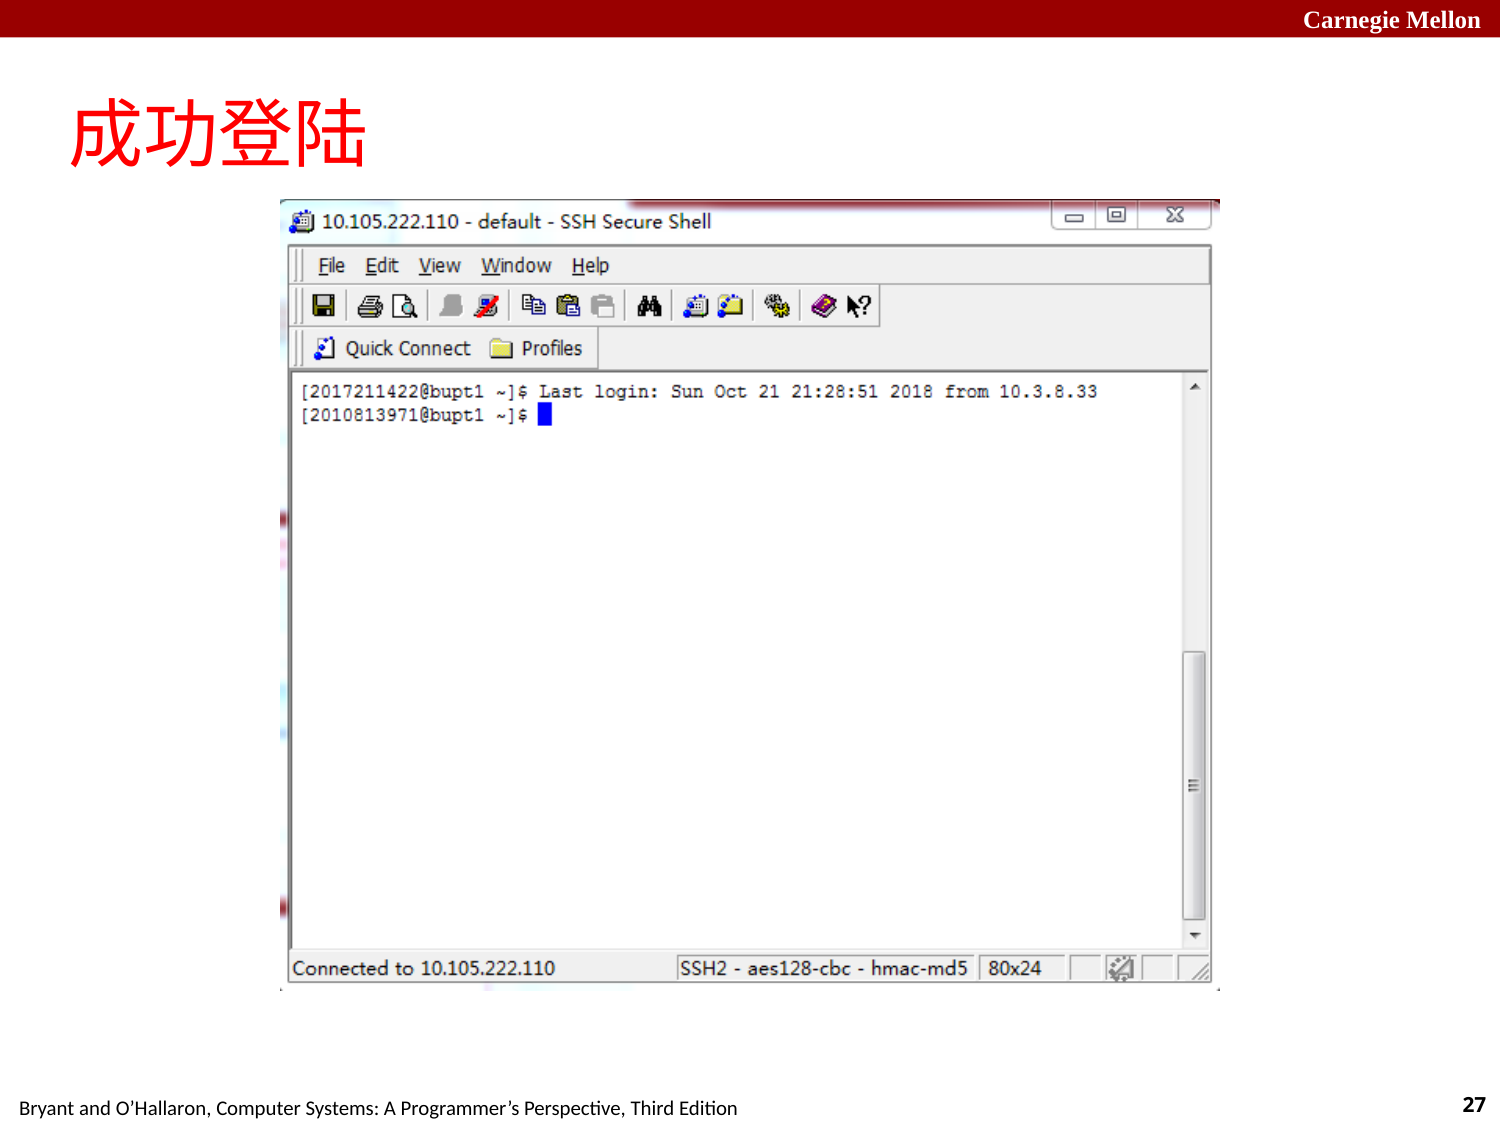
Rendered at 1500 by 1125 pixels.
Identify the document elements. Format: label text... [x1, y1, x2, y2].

picture [280, 199, 1220, 991]
title 成功登陆 [62, 41, 1438, 222]
